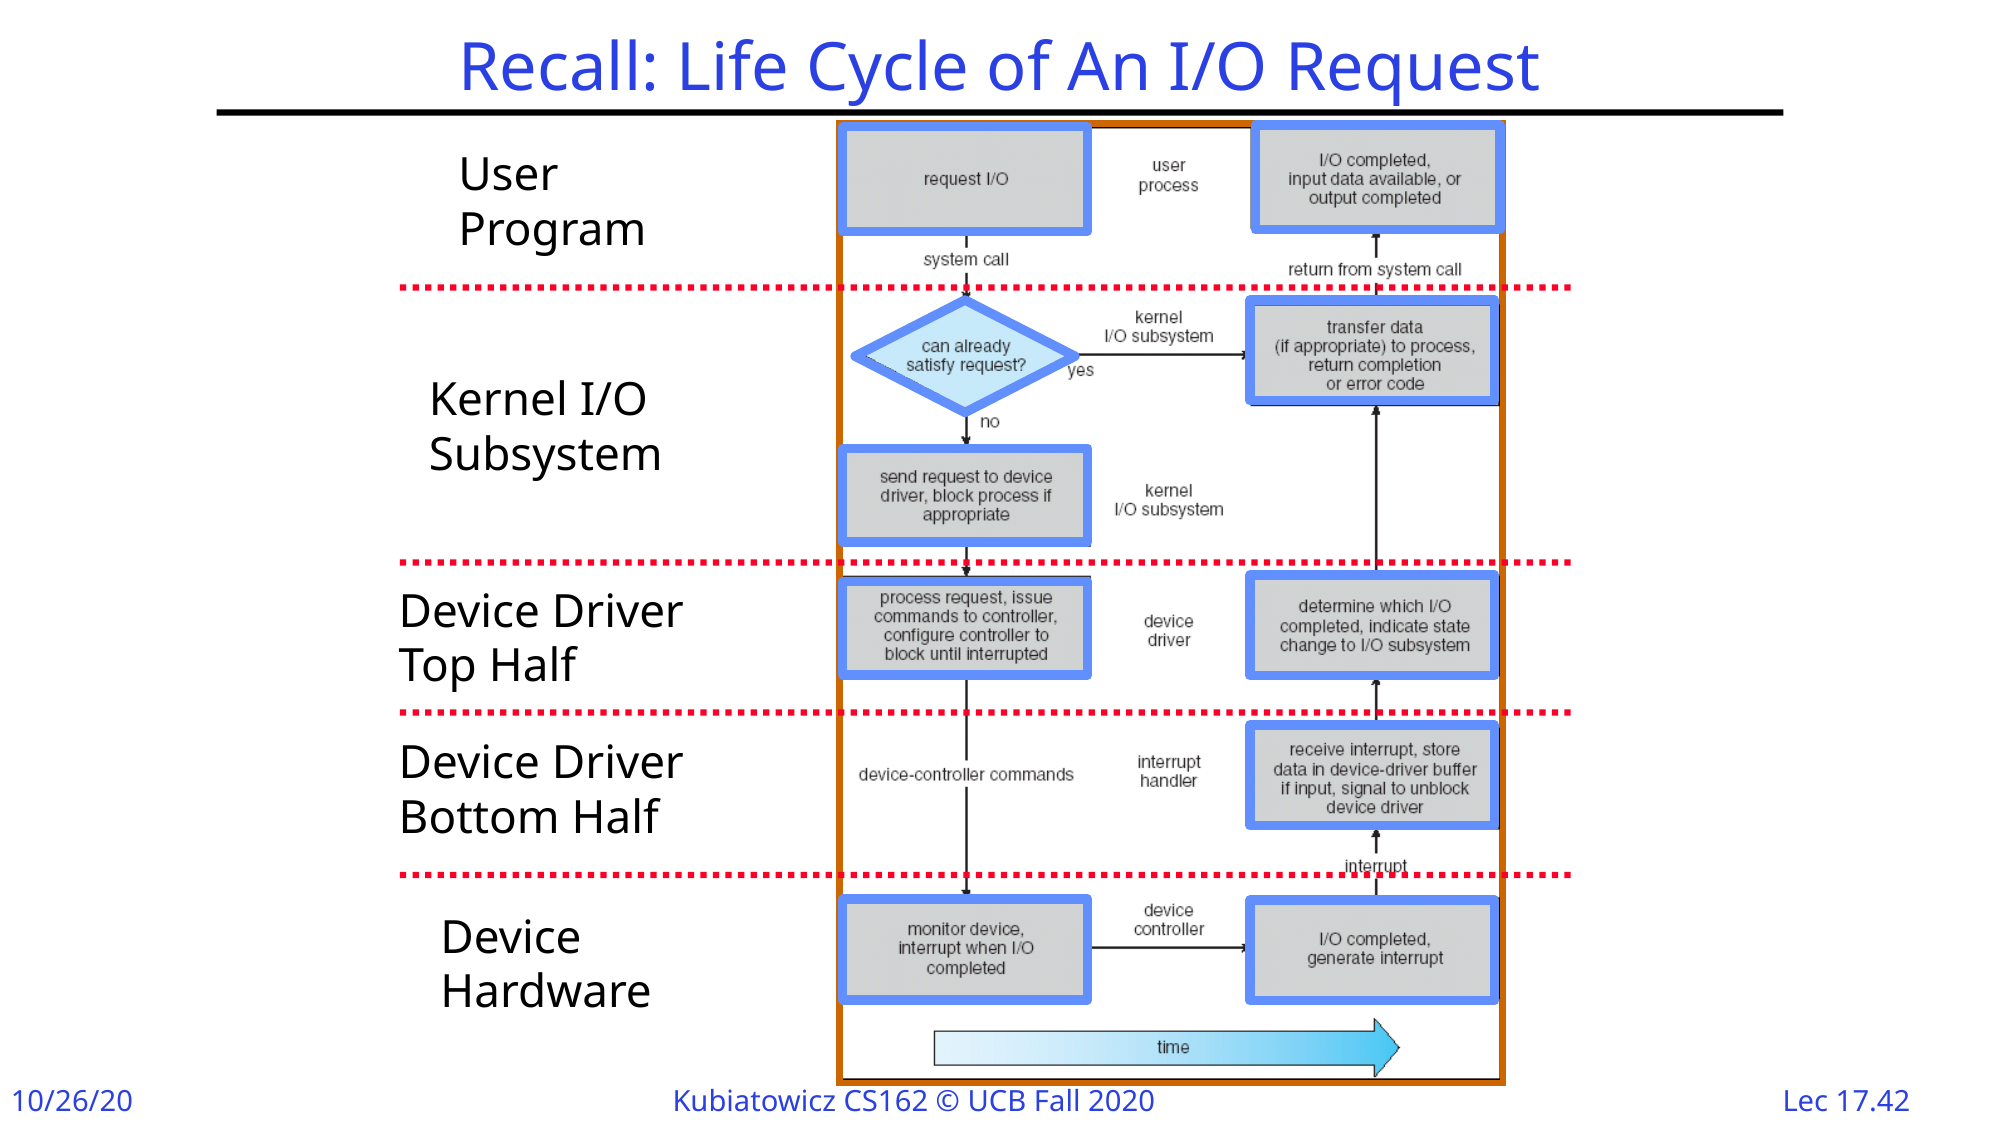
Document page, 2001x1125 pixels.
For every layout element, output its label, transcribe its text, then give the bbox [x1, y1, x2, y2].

text_box Device Driver Bottom Half [383, 724, 774, 850]
text_box Kernel I/O Subsystem [414, 362, 753, 487]
text_box Device Driver Top Half [383, 573, 774, 699]
picture [842, 126, 1501, 1081]
title Recall: Life Cycle of An I/O Request [216, 24, 1784, 113]
text_box Device Hardware [425, 899, 742, 1025]
text_box User Program [443, 137, 737, 262]
